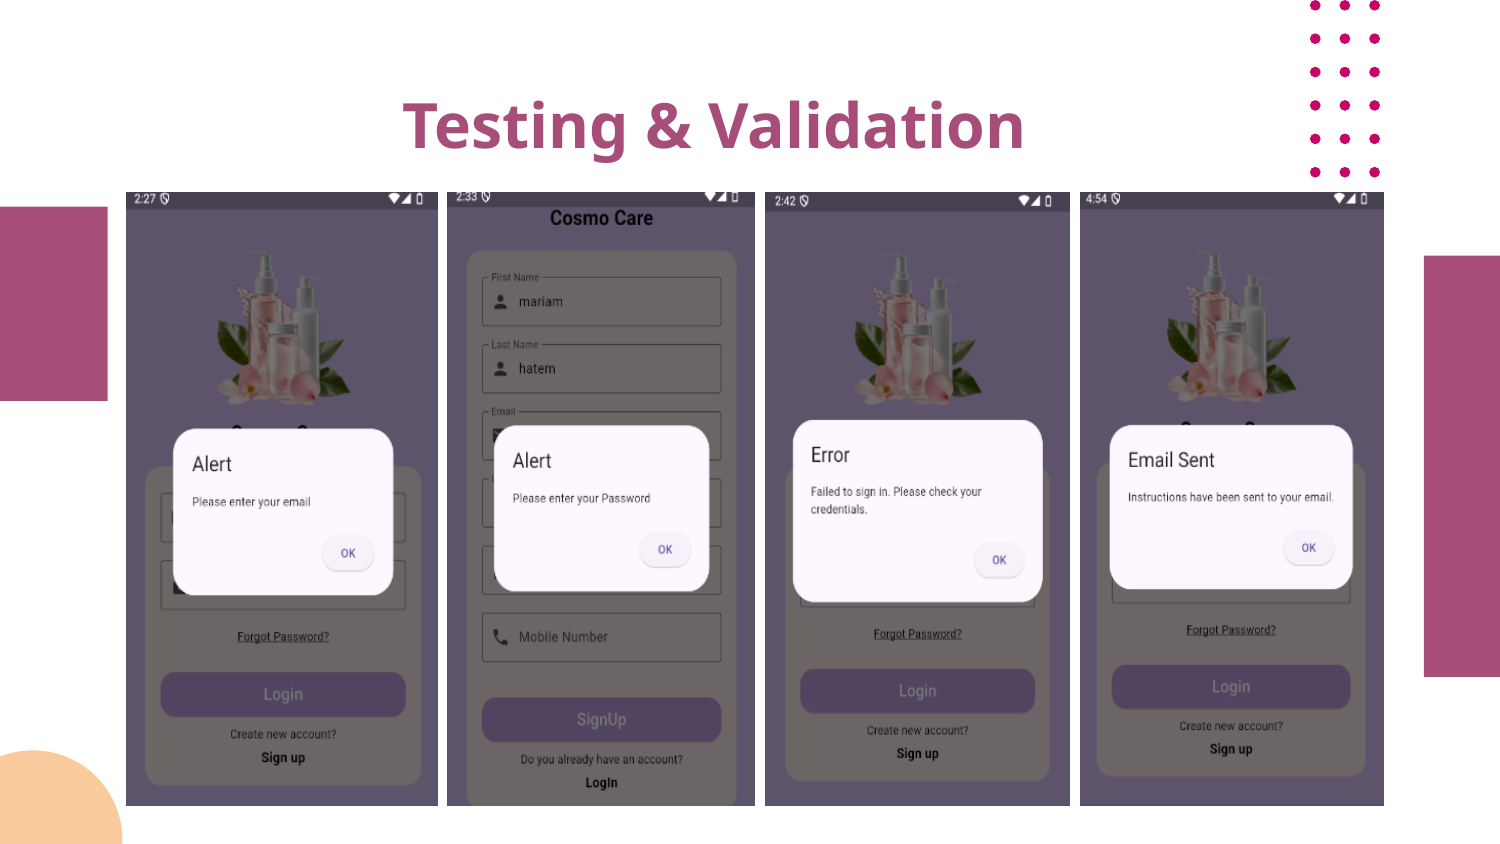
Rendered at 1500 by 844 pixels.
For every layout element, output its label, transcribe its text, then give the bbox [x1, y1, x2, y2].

picture [126, 192, 438, 807]
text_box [1239, 70, 1451, 141]
picture [764, 192, 1070, 807]
picture [1079, 192, 1384, 807]
text_box [1423, 255, 1500, 677]
title Testing & Validation [84, 67, 1345, 181]
picture [447, 192, 755, 807]
text_box [0, 750, 123, 844]
text_box [0, 206, 108, 401]
